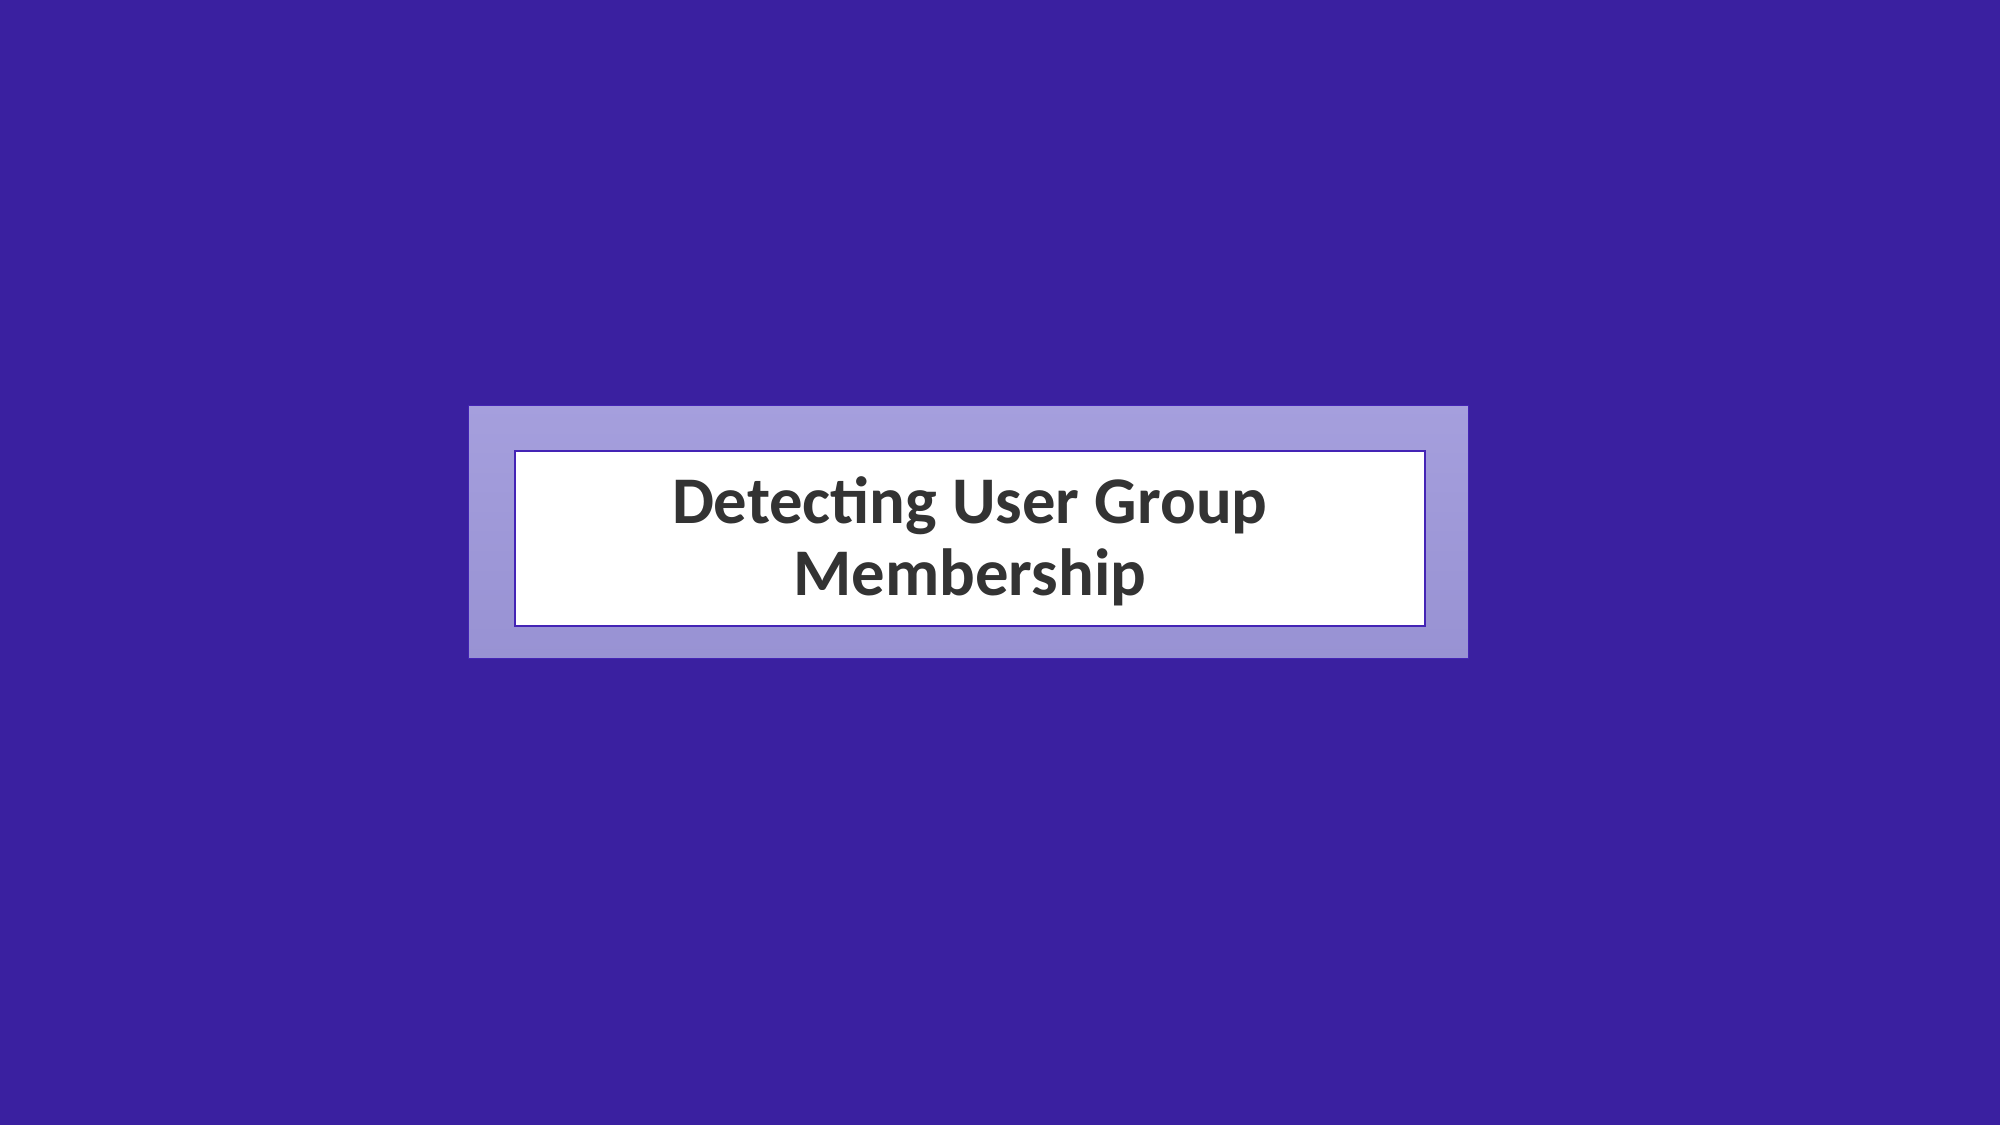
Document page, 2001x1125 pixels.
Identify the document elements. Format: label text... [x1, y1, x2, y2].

title Detecting User Group Membership [514, 450, 1426, 627]
list [468, 405, 1469, 659]
